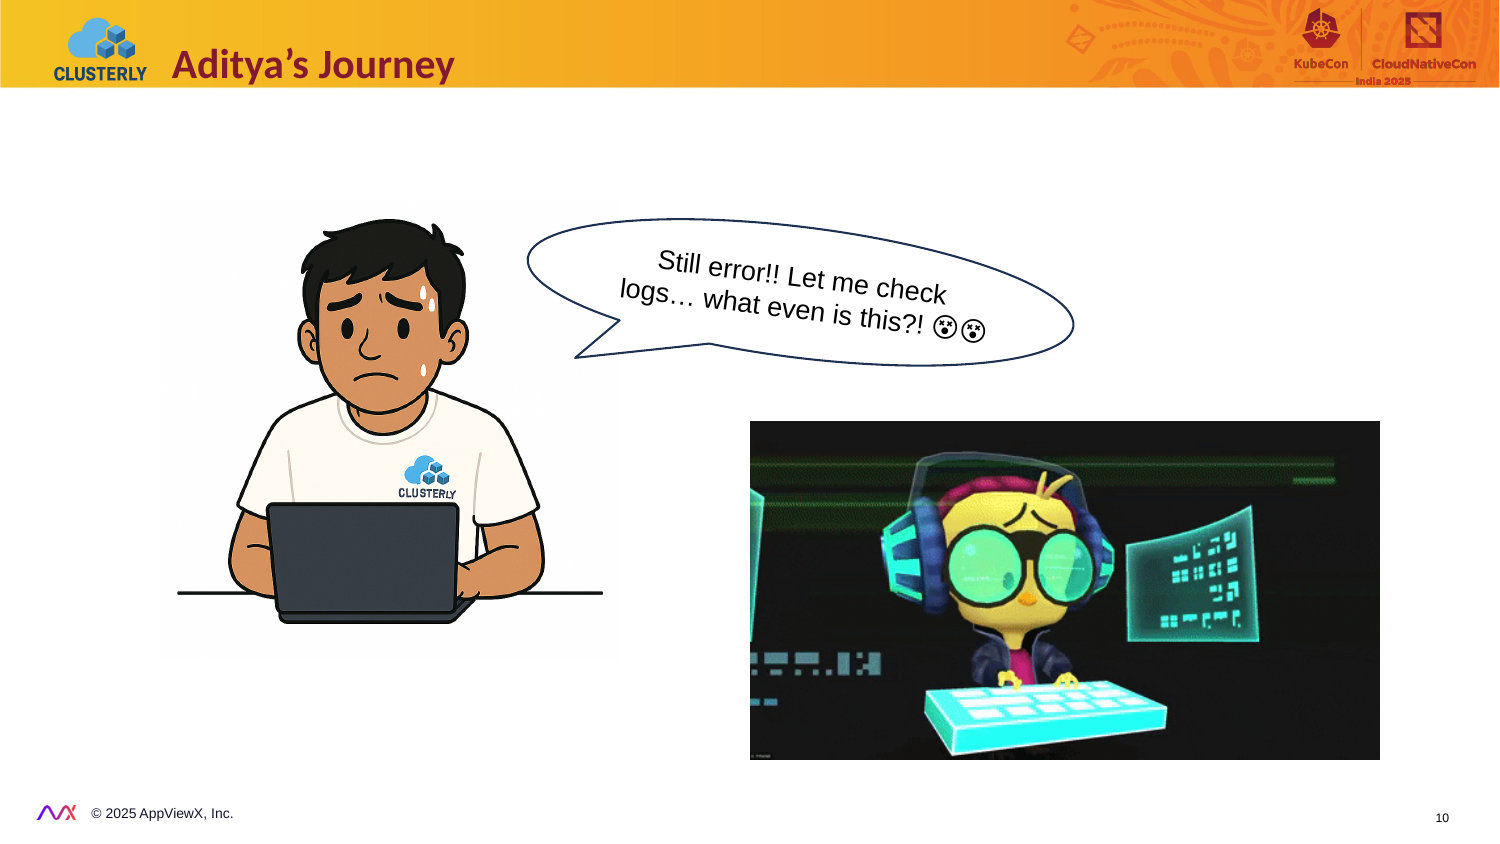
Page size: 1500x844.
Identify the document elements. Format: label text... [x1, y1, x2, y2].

picture [0, 0, 1500, 834]
text_box Aditya’s Journey [160, 0, 1455, 147]
text_box Still error!! Let me check logs… what even is this?! 😵‍💫 [626, 219, 1074, 366]
